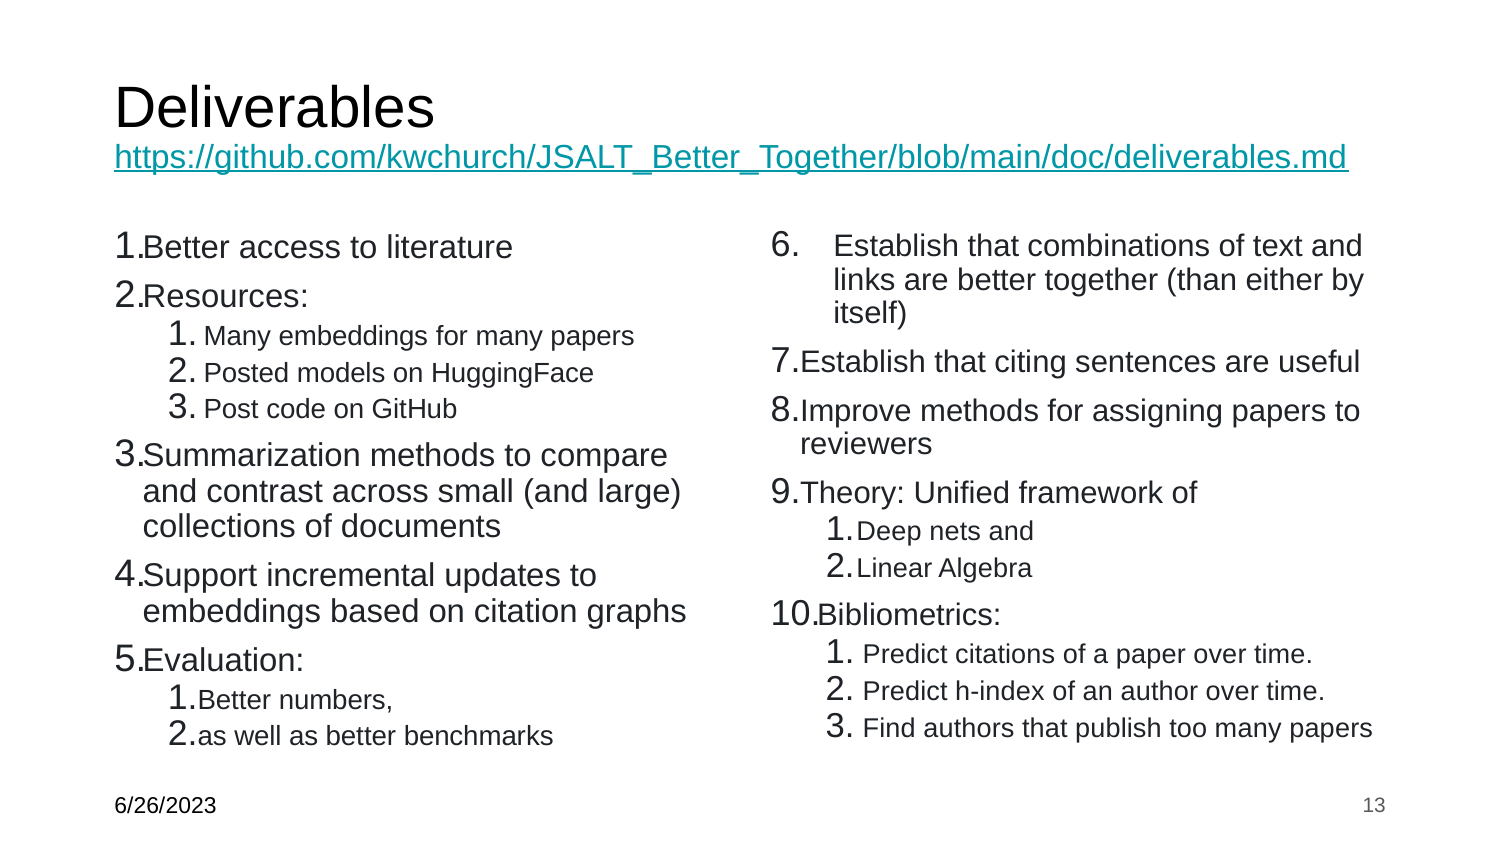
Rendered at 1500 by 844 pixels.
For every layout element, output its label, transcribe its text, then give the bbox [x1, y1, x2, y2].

list Establish that combinations of text and links are better together (than either by itself) Establish that citing sentences are useful Improve methods for assigning papers to reviewers Theory: Unified framework of Deep nets and Linear Algebra Bibliometrics: Predict citations of a paper over time. Predict h-index of an author over time. Find authors that publish too many papers [759, 224, 1397, 760]
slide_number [103, 782, 441, 827]
slide_number 13 [1059, 782, 1397, 827]
list Better access to literature Resources: Many embeddings for many papers Posted models on HuggingFace Post code on GitHub Summarization methods to compare and contrast across small (and large) collections of documents Support incremental updates to embeddings based on citation graphs Evaluation: Better numbers, as well as better benchmarks [103, 224, 741, 760]
title Deliverables https://github.com/kwchurch/JSALT_Better_Together/blob/main/doc/deliverables.md [103, 44, 1397, 208]
